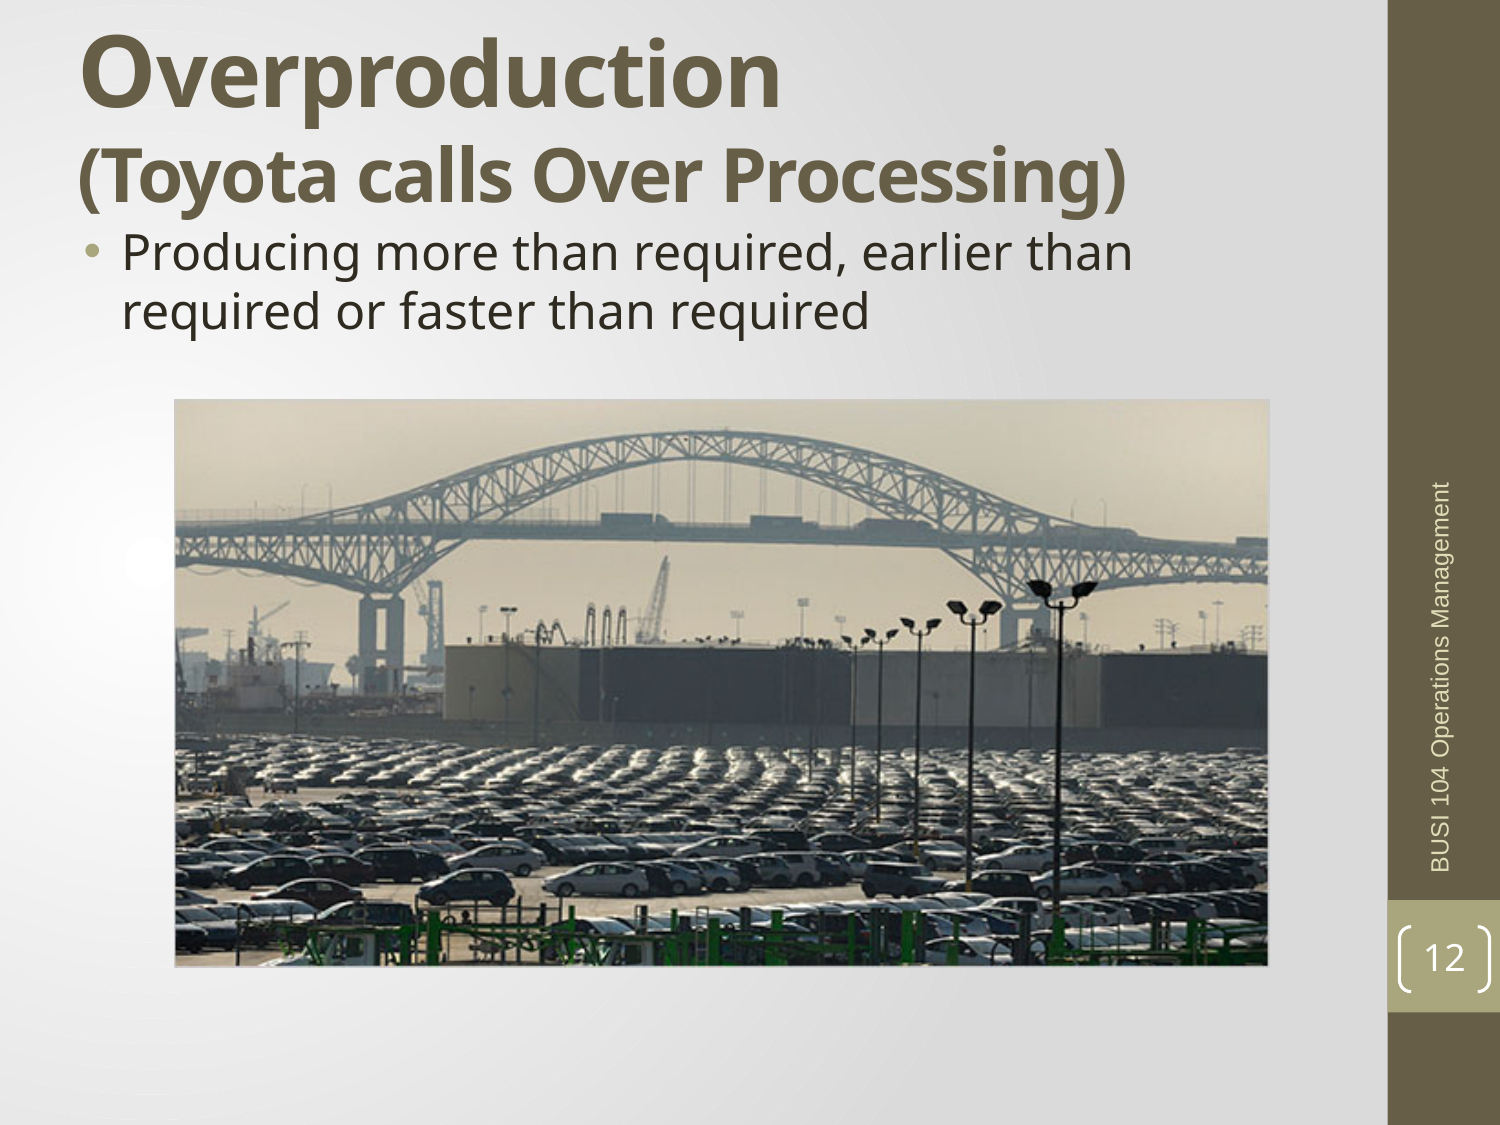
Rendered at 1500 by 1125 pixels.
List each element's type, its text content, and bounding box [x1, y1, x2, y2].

title Overproduction (Toyota calls Over Processing) [62, 0, 1313, 225]
list Producing more than required, earlier than required or faster than required [50, 212, 1300, 350]
picture [174, 399, 1271, 968]
slide_number 12 [1397, 925, 1492, 994]
footer BUSI 104 Operations Management [1408, 337, 1469, 889]
